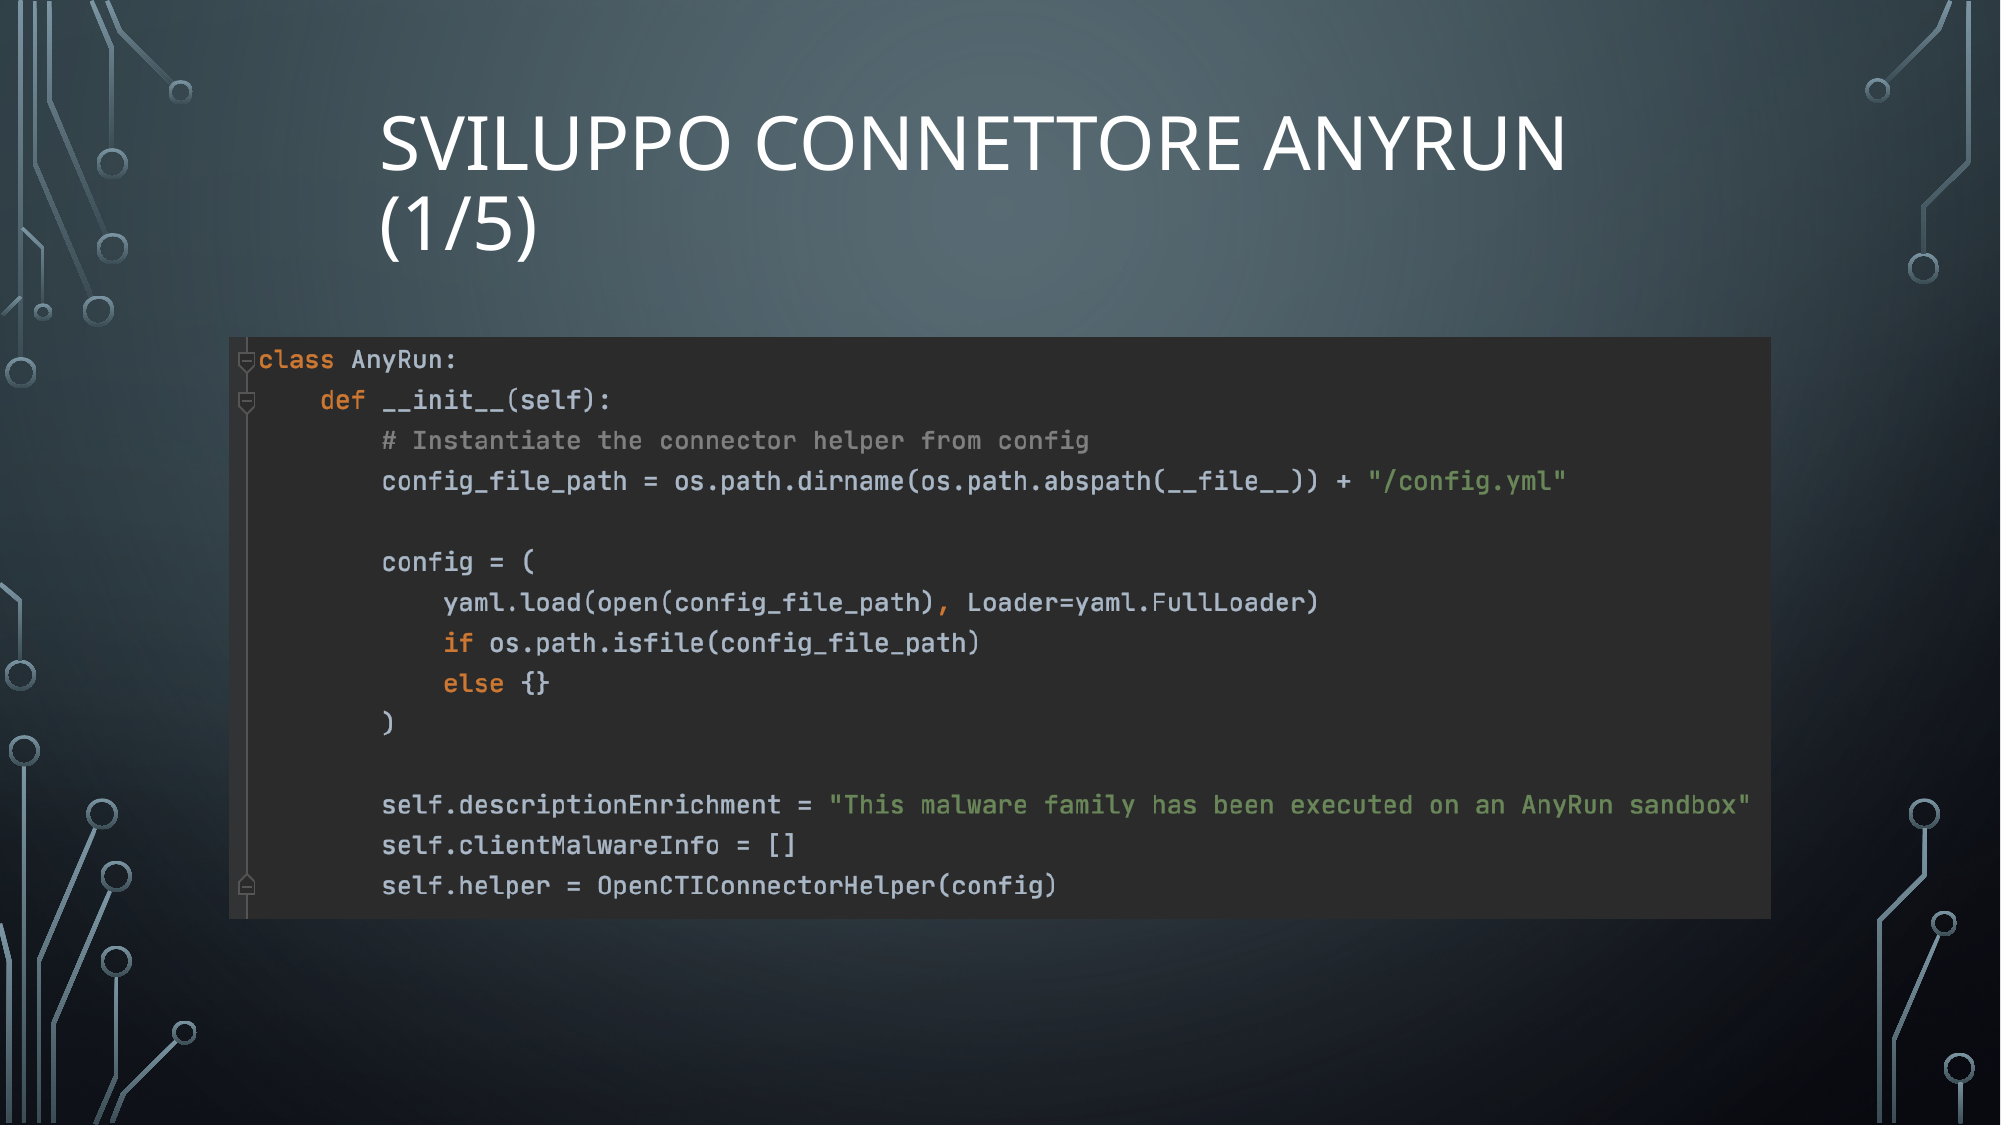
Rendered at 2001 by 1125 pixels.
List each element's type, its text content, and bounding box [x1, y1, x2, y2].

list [228, 337, 1771, 919]
title Sviluppo connettore Anyrun (1/5) [364, 64, 1636, 308]
